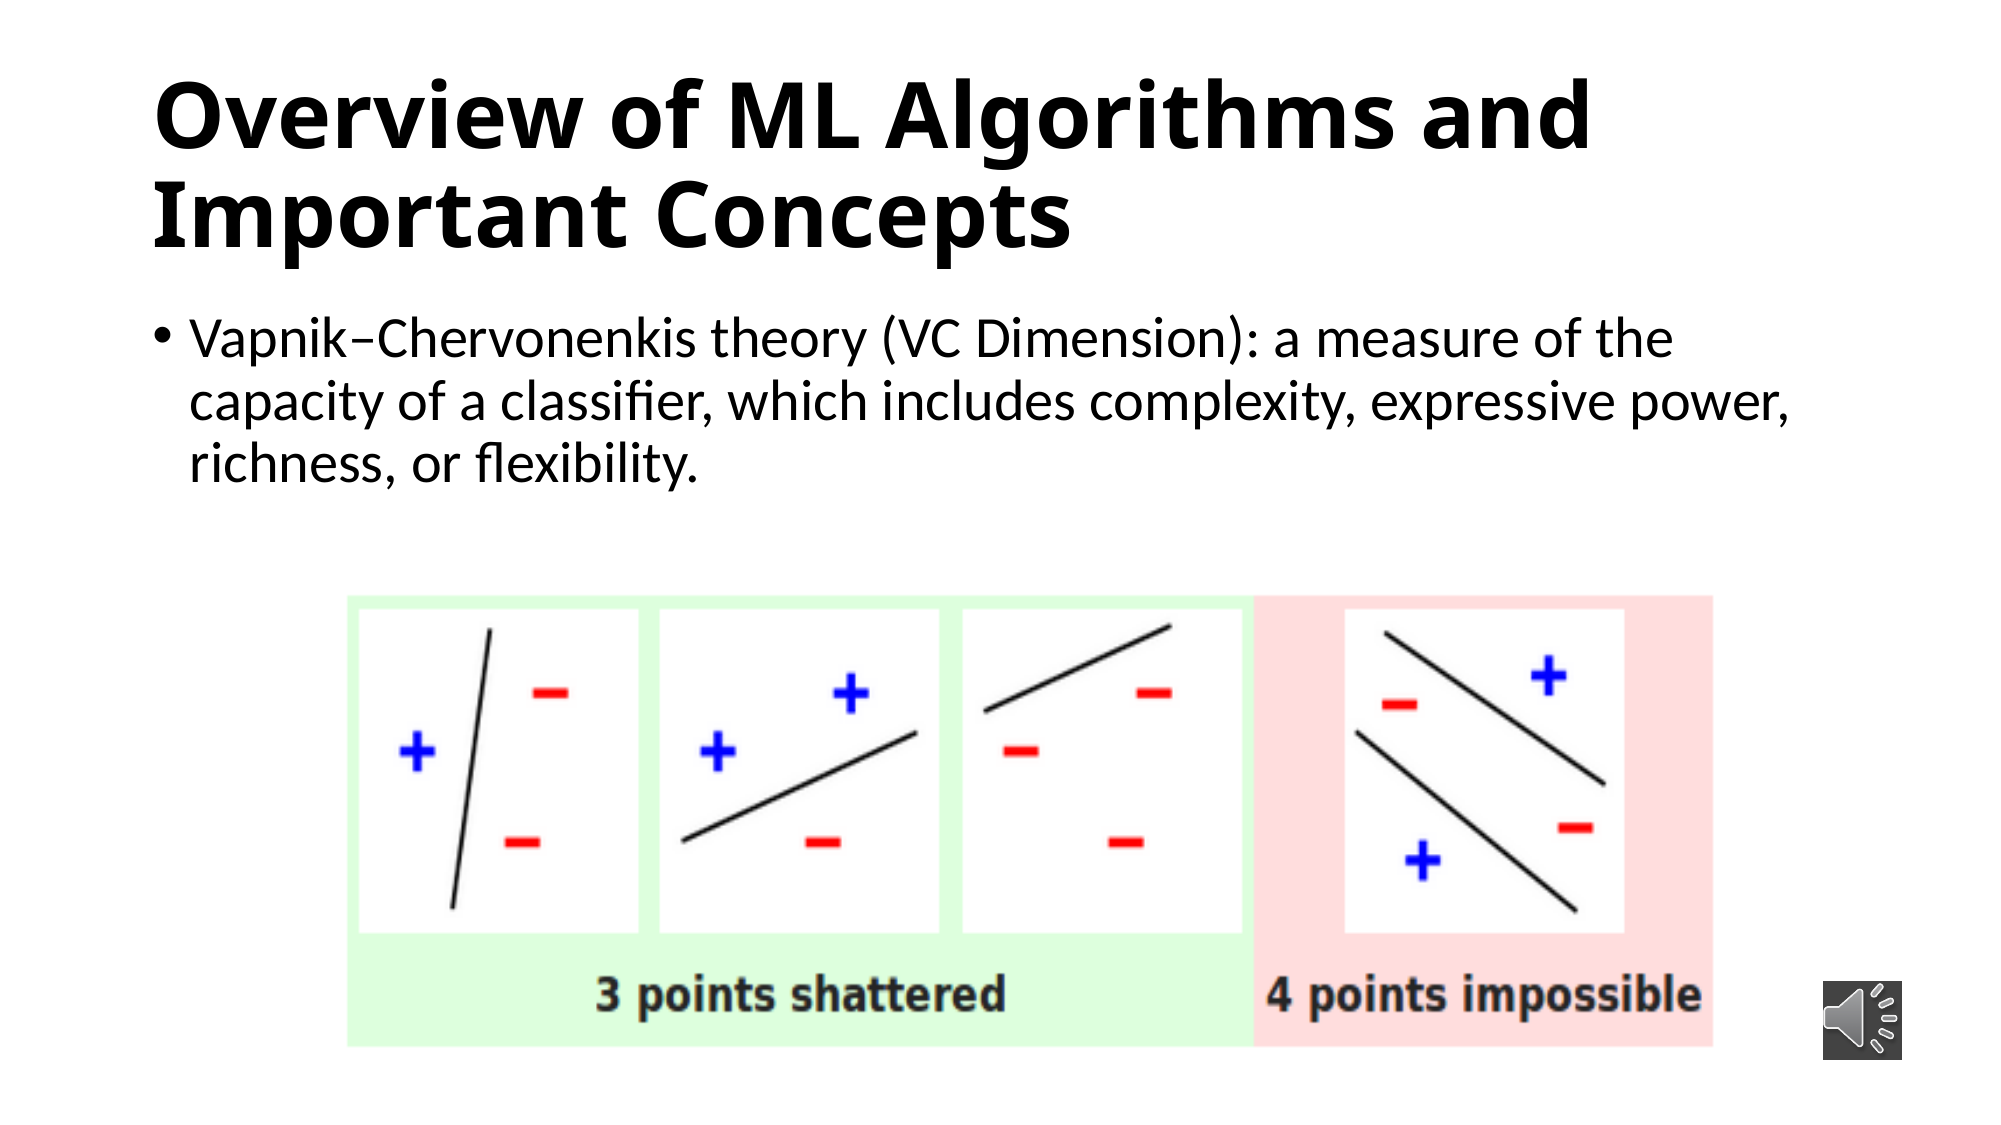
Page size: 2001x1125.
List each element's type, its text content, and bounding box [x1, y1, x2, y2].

list Vapnik–Chervonenkis theory (VC Dimension): a measure of the capacity of a classifier, which includes complexity, expressive power, richness, or flexibility. [137, 299, 1893, 1125]
title Overview of ML Algorithms and Important Concepts [137, 59, 1863, 278]
picture [334, 591, 1716, 1061]
picture [1822, 980, 1903, 1061]
